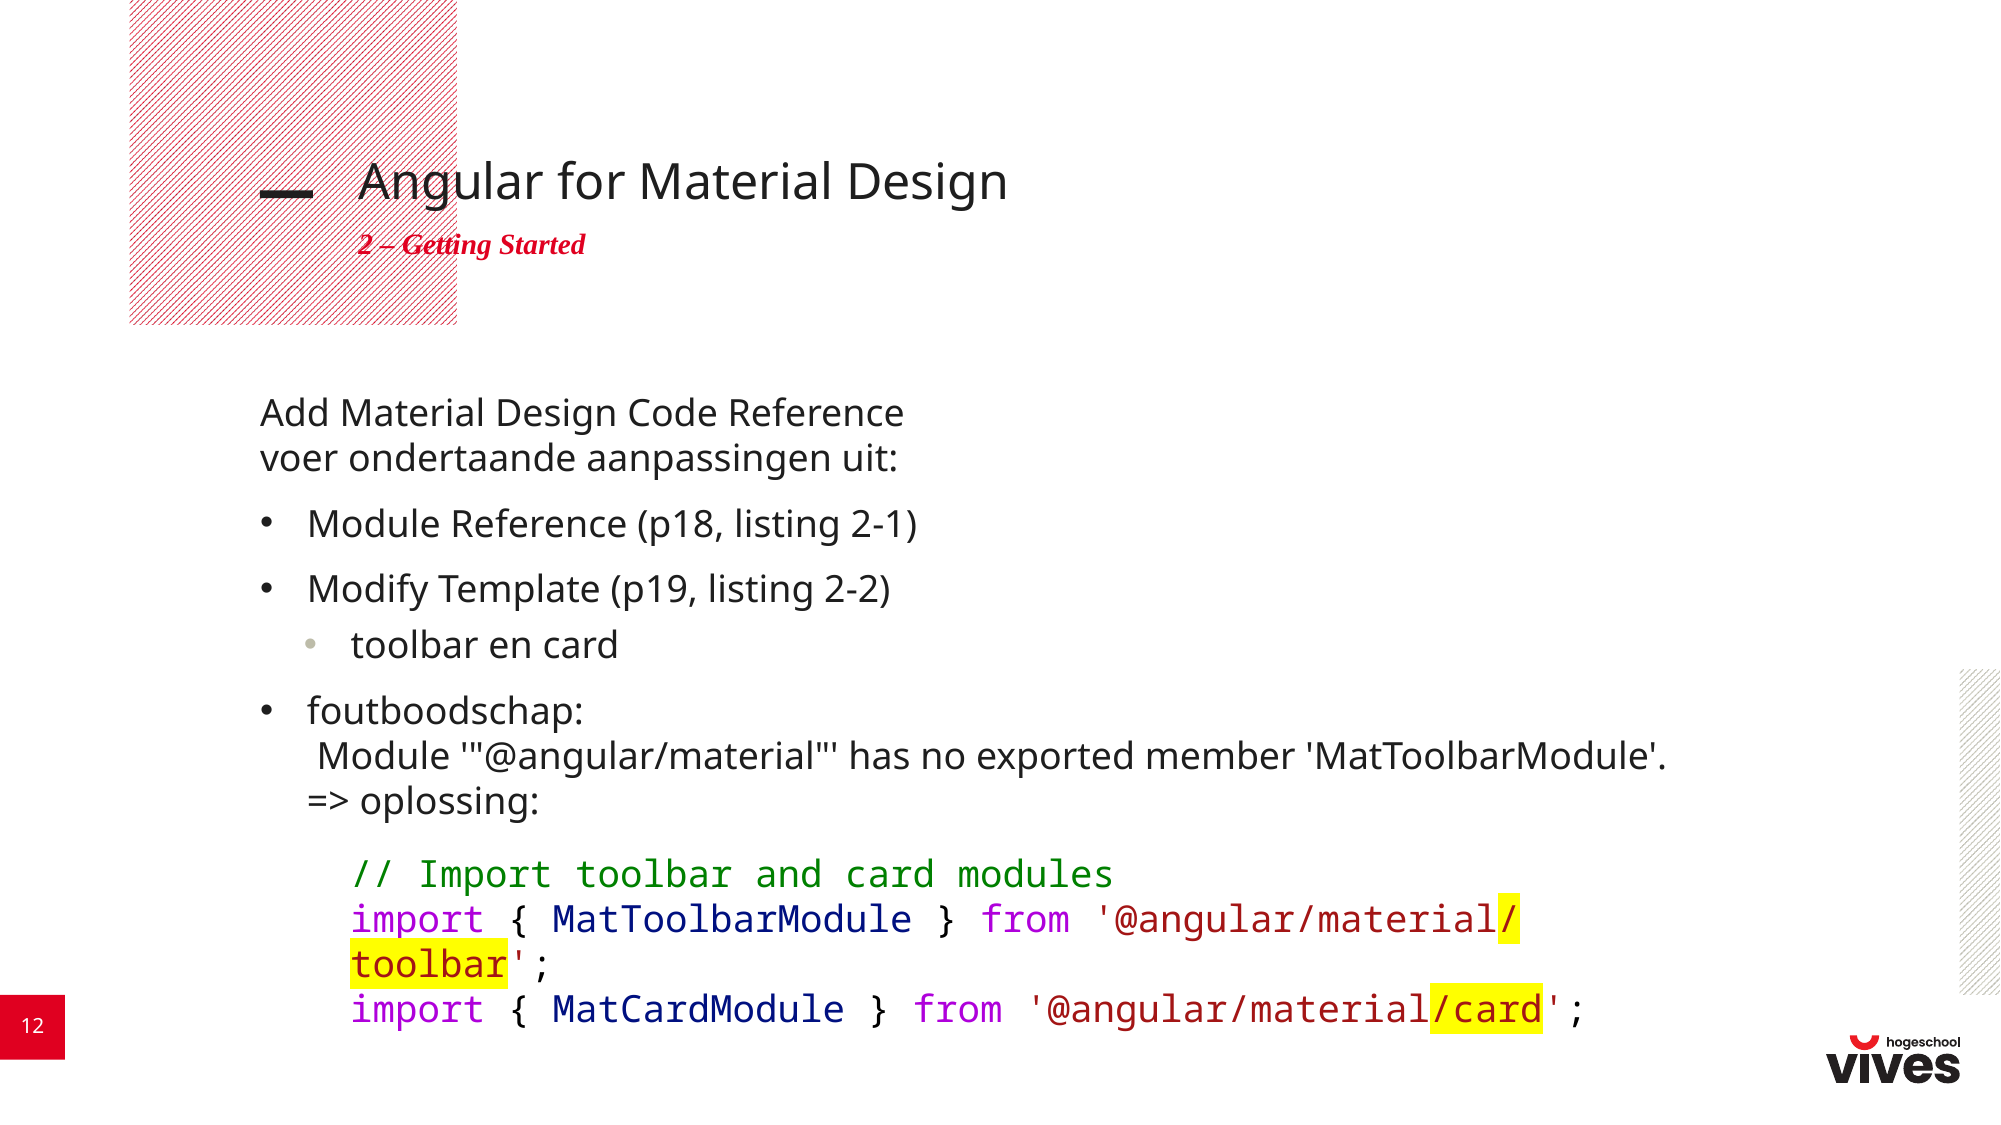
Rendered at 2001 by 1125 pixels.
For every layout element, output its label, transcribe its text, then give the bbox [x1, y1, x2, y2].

picture [1959, 669, 2000, 995]
title Angular for Material Design [358, 138, 1863, 217]
list Add Material Design Code Reference voer ondertaande aanpassingen uit: Module Reference (p18, listing 2-1) Modify Template (p19, listing 2-2) toolbar en card foutboodschap: Module '"@angular/material"' has no exported member 'MatToolbarModule'. => oplossing: [259, 388, 1863, 995]
text_box // Import toolbar and card modules import { MatToolbarModule } from '@angular/material/toolbar'; import { MatCardModule } from '@angular/material/card'; [335, 843, 1665, 1038]
list 2 – Getting Started [358, 217, 1863, 268]
picture [129, 0, 457, 325]
